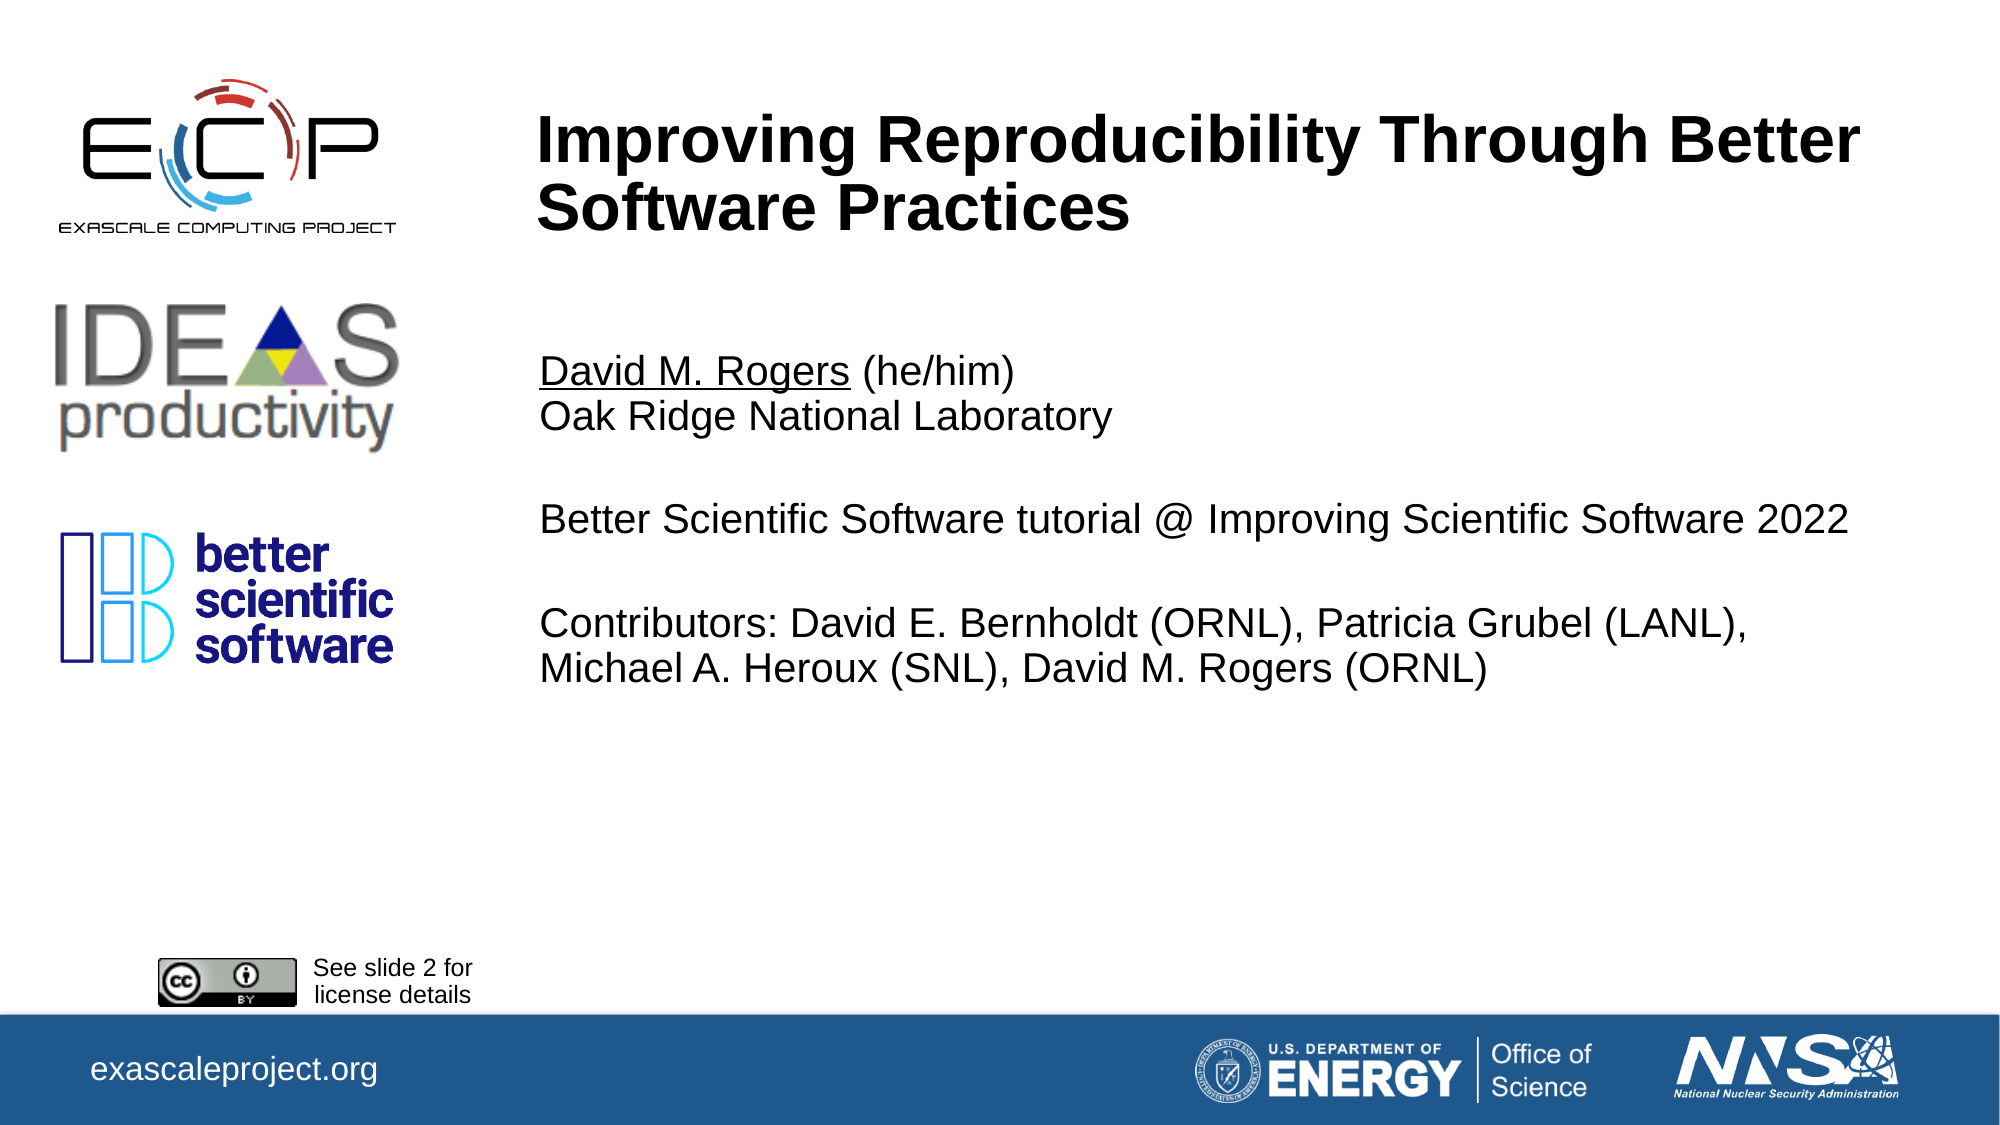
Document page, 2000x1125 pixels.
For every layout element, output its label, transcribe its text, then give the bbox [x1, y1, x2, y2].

picture [54, 303, 401, 454]
picture [1195, 1037, 1592, 1103]
picture [1673, 1034, 1899, 1106]
subtitle David M. Rogers (he/him) Oak Ridge National Laboratory Better Scientific Software tutorial @ Improving Scientific Software 2022 Contributors: David E. Bernholdt (ORNL), Patricia Grubel (LANL), Michael A. Heroux (SNL), David M. Rogers (ORNL) [521, 341, 1882, 811]
title Improving Reproducibility Through Better Software Practices [521, 82, 1882, 252]
picture [158, 958, 297, 1007]
picture [54, 523, 401, 672]
picture [59, 79, 396, 233]
